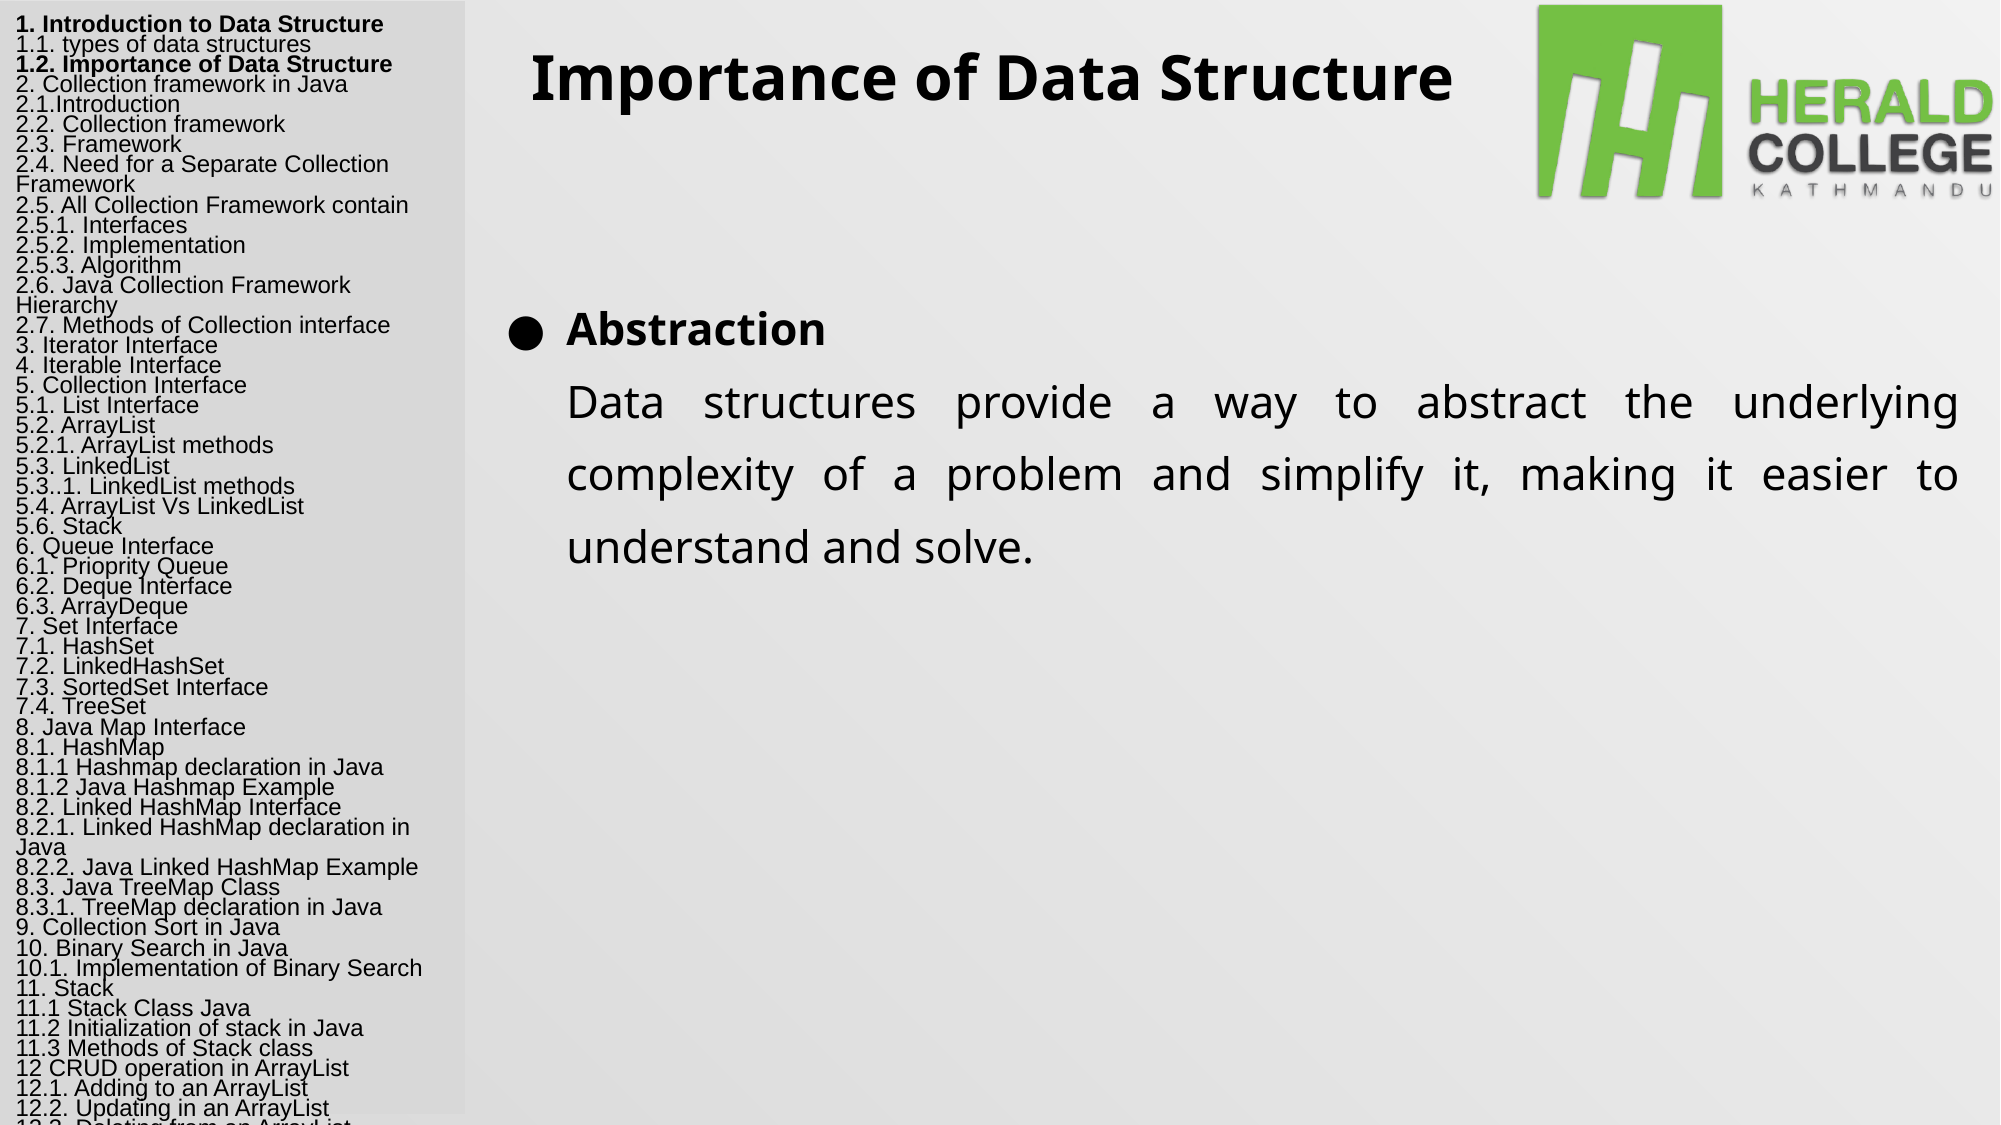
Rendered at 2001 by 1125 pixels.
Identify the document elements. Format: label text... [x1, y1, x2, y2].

text_box Importance of Data Structure [516, 23, 1492, 141]
text_box Abstraction Data structures provide a way to abstract the underlying complexity of a problem and simplify it, making it easier to understand and solve. [476, 213, 1977, 1015]
text_box 1. Introduction to Data Structure 1.1. types of data structures 1.2. Importance of Data Structure 2. Collection framework in Java 2.1.Introduction 2.2. Collection framework 2.3. Framework 2.4. Need for a Separate Collection Framework 2.5. All Collection Framework contain 2.5.1. Interfaces 2.5.2. Implementation 2.5.3. Algorithm 2.6. Java Collection Framework Hierarchy 2.7. Methods of Collection interface 3. Iterator Interface 4. Iterable Interface 5. Collection Interface 5.1. List Interface 5.2. ArrayList 5.2.1. ArrayList methods 5.3. LinkedList 5.3..1. LinkedList methods 5.4. ArrayList Vs LinkedList 5.6. Stack 6. Queue Interface 6.1. Prioprity Queue 6.2. Deque Interface 6.3. ArrayDeque 7. Set Interface 7.1. HashSet 7.2. LinkedHashSet 7.3. SortedSet Interface 7.4. TreeSet 8. Java Map Interface 8.1. HashMap 8.1.1 Hashmap declaration in Java 8.1.2 Java Hashmap Example 8.2. Linked HashMap Interface 8.2.1. Linked HashMap declaration in Java 8.2.2. Java Linked HashMap Example 8.3. Java TreeMap Class 8.3.1. TreeMap declaration in Java 9. Collection Sort in Java 10. Binary Search in Java 10.1. Implementation of Binary Search 11. Stack 11.1 Stack Class Java 11.2 Initialization of stack in Java 11.3 Methods of Stack class 12 CRUD operation in ArrayList 12.1. Adding to an ArrayList 12.2. Updating in an ArrayList 12.3. Deleting from an ArrayList 13. Data Access Object(DAO) Pattern 13.1. Implementation of DAO [0, 1, 465, 1125]
picture [1462, 0, 2001, 292]
